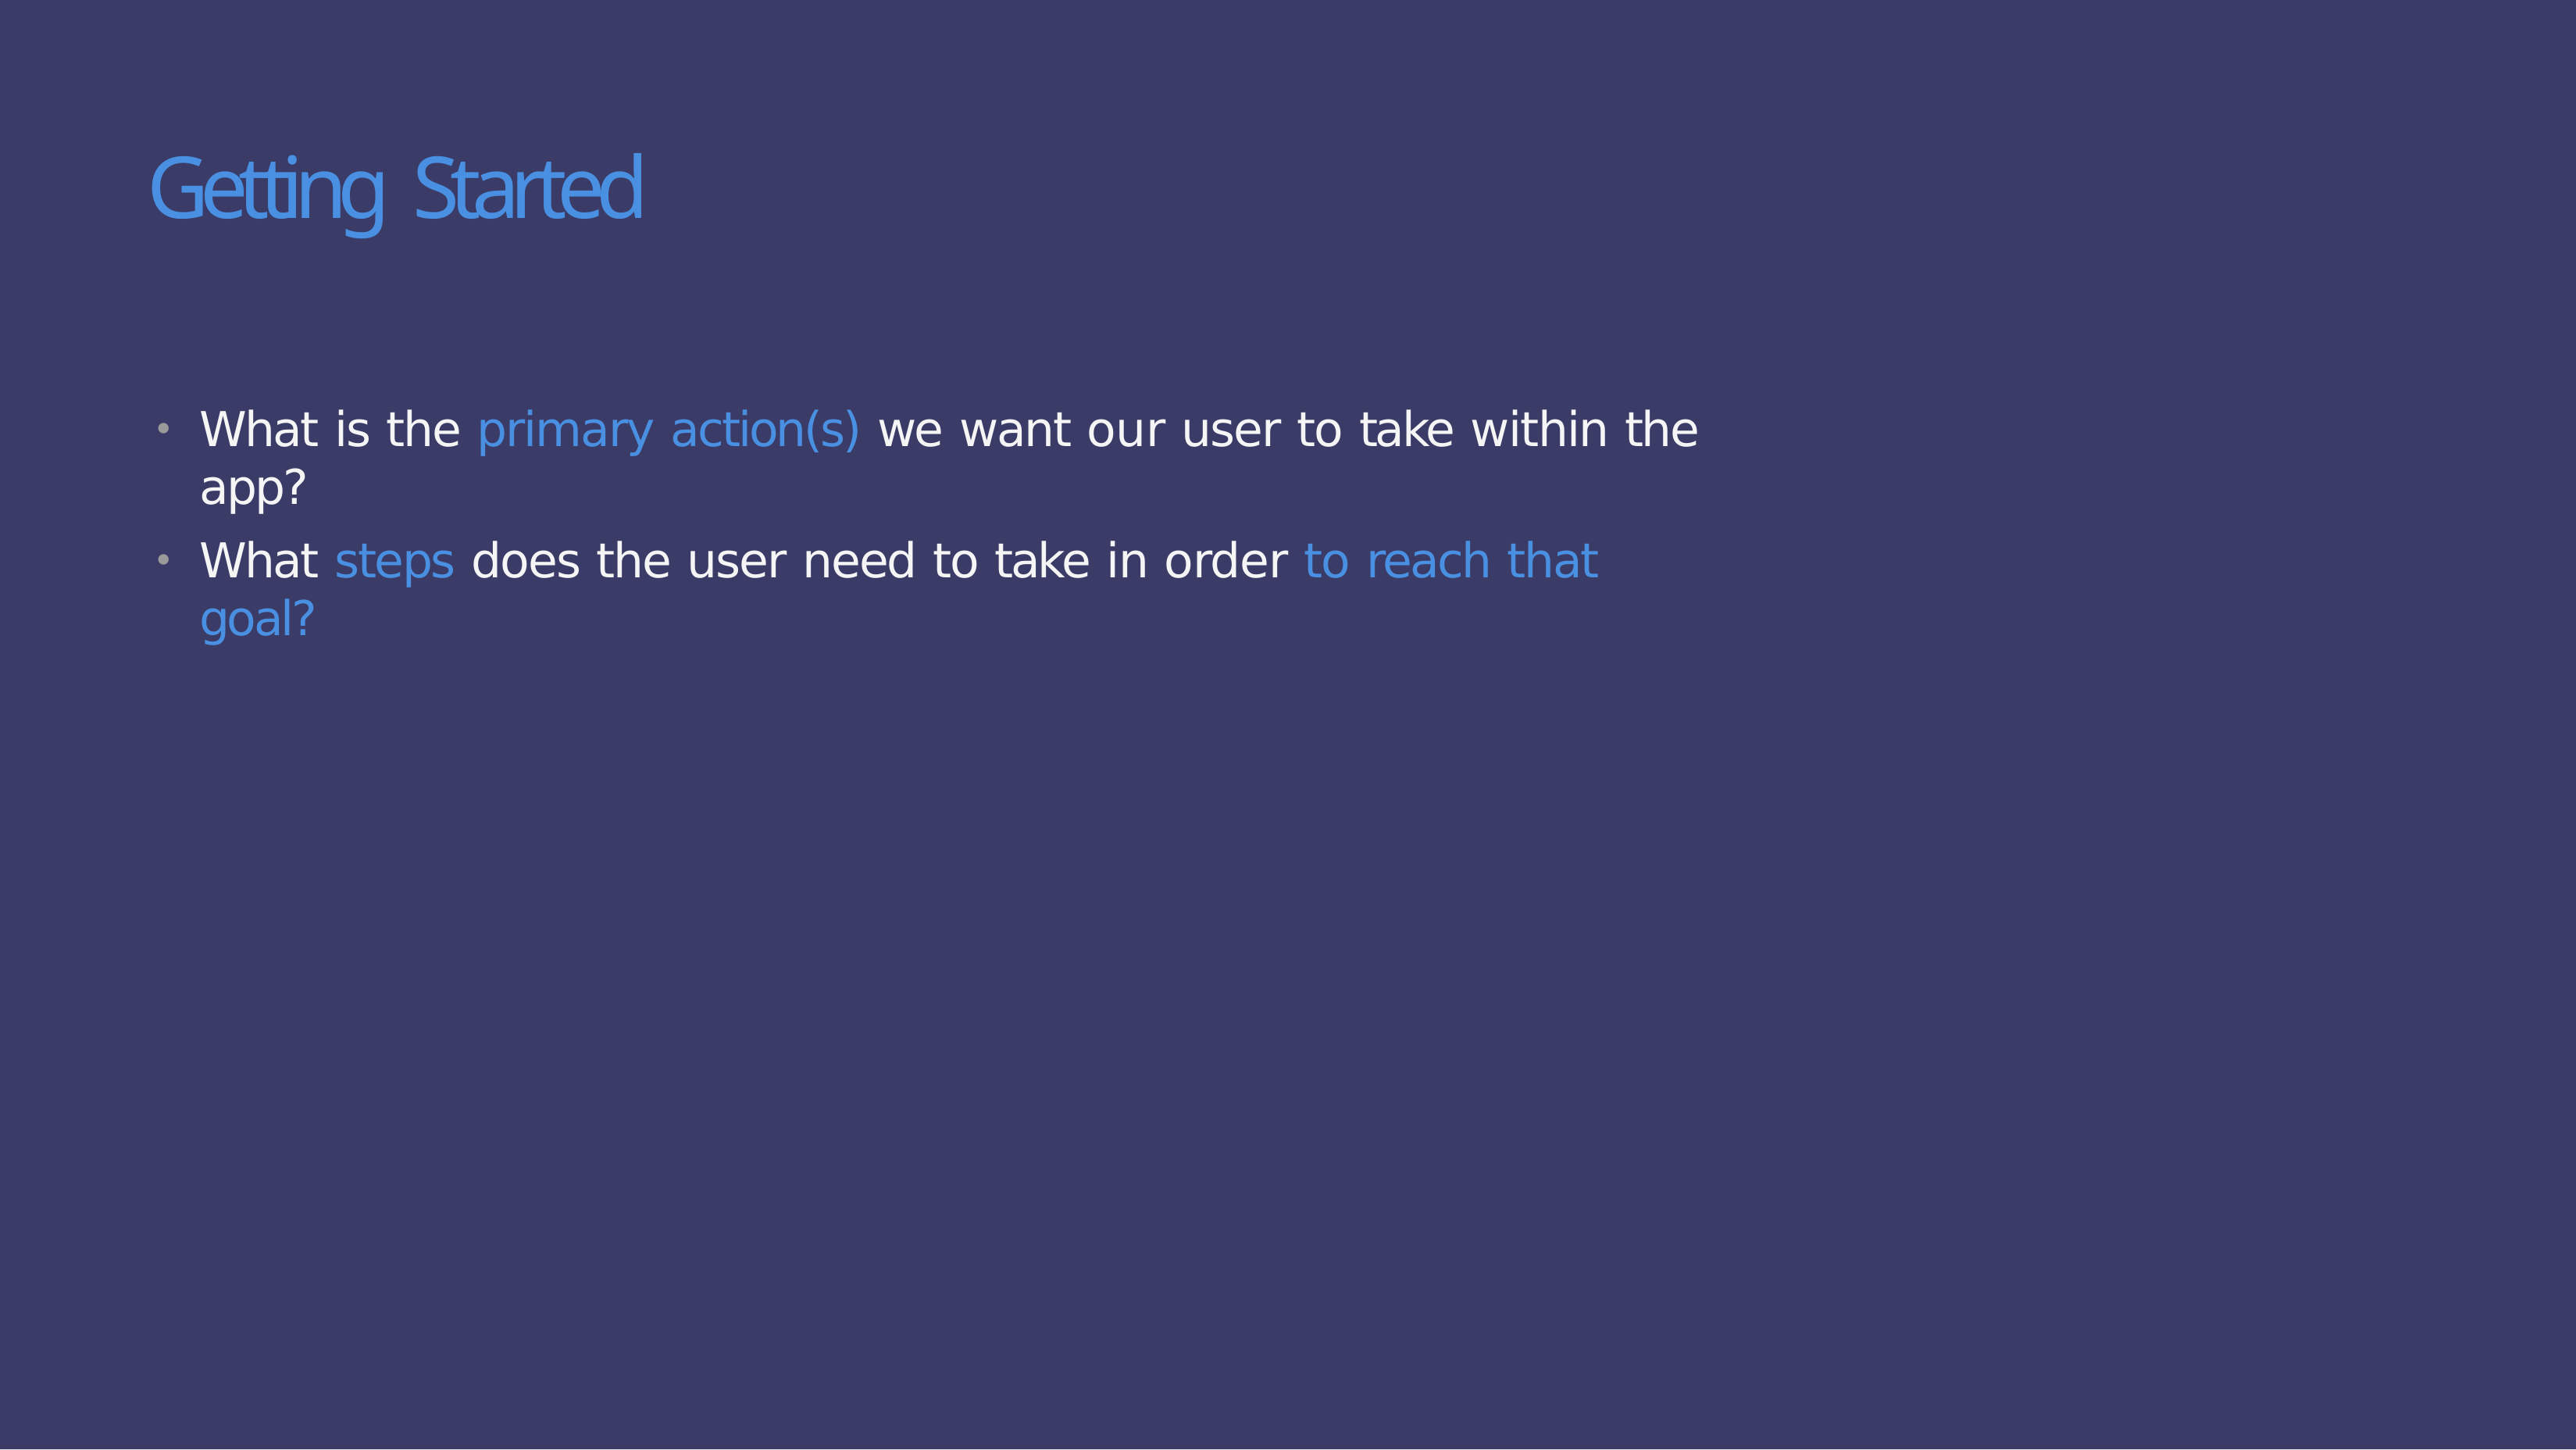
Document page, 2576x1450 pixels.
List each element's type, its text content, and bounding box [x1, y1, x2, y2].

title Getting Started [145, 130, 735, 375]
text_box • [151, 404, 169, 449]
text_box • [151, 535, 169, 581]
text_box What is the primary action(s) we want our user to take within the app? [198, 396, 1773, 514]
text_box What steps does the user need to take in order to reach that goal? [198, 527, 1684, 645]
